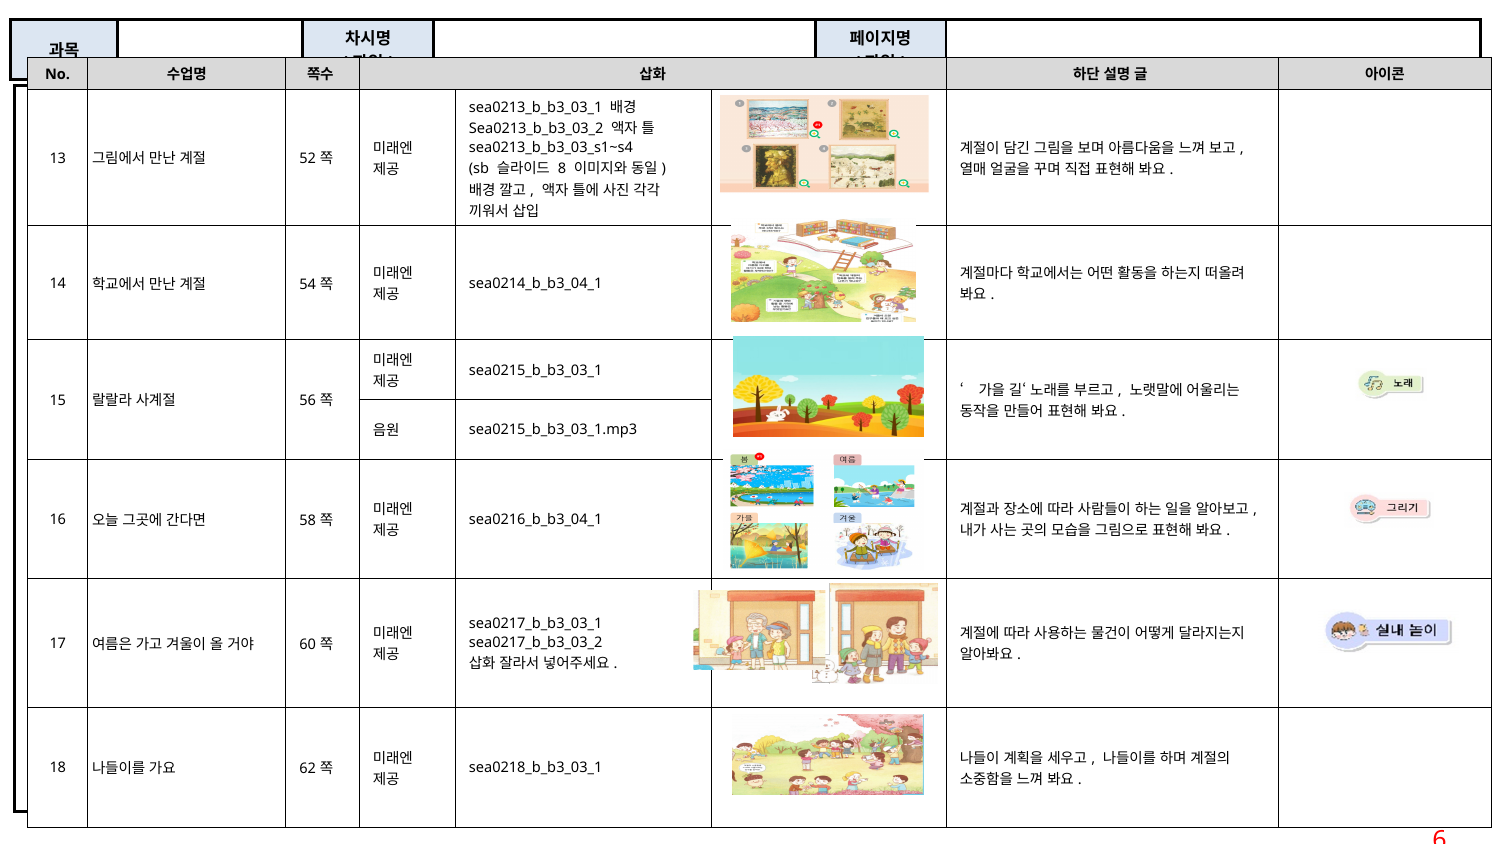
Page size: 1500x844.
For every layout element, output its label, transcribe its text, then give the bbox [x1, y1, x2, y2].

table_cell 13 [28, 90, 87, 225]
table_cell 계절과 장소에 따라 사람들이 하는 일을 알아보고,내가 사는 곳의 모습을 그림으로 표현해 봐요. [947, 460, 1278, 578]
table_cell sea0218_b_b3_03_1 [456, 708, 711, 827]
table_cell 14 [28, 226, 87, 339]
picture [731, 217, 916, 322]
table_cell 15 [28, 340, 87, 459]
table_cell 미래엔 제공 [360, 226, 455, 339]
table_cell 미래엔 제공 [360, 460, 455, 578]
picture [1318, 609, 1459, 653]
table_cell [1279, 340, 1491, 459]
table_cell sea0216_b_b3_04_1 [456, 460, 711, 578]
picture [1343, 492, 1434, 528]
table_cell 음원 [360, 400, 455, 459]
table_header 삽화 [360, 58, 946, 89]
picture [722, 449, 925, 571]
table_cell 미래엔 제공 [360, 340, 455, 399]
picture [733, 336, 924, 438]
table_cell 계절마다 학교에서는 어떤 활동을 하는지 떠올려 봐요. [947, 226, 1278, 339]
table_header 하단 설명 글 [947, 58, 1278, 89]
table_cell [1279, 90, 1491, 225]
table_cell 여름은 가고 겨울이 올 거야 [88, 579, 285, 707]
table_cell [712, 340, 946, 459]
table_cell 나들이 계획을 세우고, 나들이를 하며 계절의 소중함을 느껴 봐요. [947, 708, 1278, 827]
table_header No. [28, 58, 87, 89]
table_header 수업명 [88, 58, 285, 89]
table_cell 계절이 담긴 그림을 보며 아름다움을 느껴 보고, 열매 얼굴을 꾸며 직접 표현해 봐요. [947, 90, 1278, 225]
table_cell sea0214_b_b3_04_1 [456, 226, 711, 339]
table_cell 52쪽 [286, 90, 359, 225]
table_cell 미래엔 제공 [360, 708, 455, 827]
table_cell [1279, 460, 1491, 578]
table_cell 오늘 그곳에 간다면 [88, 460, 285, 578]
picture [692, 583, 939, 684]
table_cell [712, 90, 946, 225]
table_cell [1279, 579, 1491, 707]
table_cell 60쪽 [286, 579, 359, 707]
table_cell 계절에 따라 사용하는 물건이 어떻게 달라지는지 알아봐요. [947, 579, 1278, 707]
table_cell 16 [28, 460, 87, 578]
table_cell [926, 460, 946, 578]
table_cell [712, 226, 946, 339]
picture [716, 93, 931, 194]
table_cell 그림에서 만난 계절 [88, 90, 285, 225]
table_cell 나들이를 가요 [88, 708, 285, 827]
table_header 쪽수 [286, 58, 359, 89]
table_cell [712, 460, 720, 578]
table_cell 58쪽 [286, 460, 359, 578]
table_cell 56쪽 [286, 340, 359, 459]
table_cell 17 [28, 579, 87, 707]
table_cell sea0217_b_b3_03_1 sea0217_b_b3_03_2 삽화 잘라서 넣어주세요. [456, 579, 711, 707]
table_cell 랄랄라 사계절 [88, 340, 285, 459]
table_cell [712, 708, 946, 827]
table_cell 학교에서 만난 계절 [88, 226, 285, 339]
table_header 아이콘 [1279, 58, 1491, 89]
table_cell sea0213_b_b3_03_1 배경 Sea0213_b_b3_03_2 액자 틀 sea0213_b_b3_03_s1~s4 (sb 슬라이드 8 이미지와 동일) 배경 깔고, 액자 틀에 사진 각각 끼워서 삽입 [456, 90, 711, 225]
picture [732, 714, 924, 796]
table_cell sea0215_b_b3_03_1 [456, 340, 711, 399]
table_cell ‘가을 길‘ 노래를 부르고, 노랫말에 어울리는 동작을 만들어 표현해 봐요. [947, 340, 1278, 459]
table_cell 미래엔 제공 [360, 90, 455, 225]
table_cell sea0215_b_b3_03_1.mp3 [456, 400, 711, 459]
table_cell 미래엔 제공 [360, 579, 455, 707]
picture [1354, 368, 1427, 401]
table_cell [712, 579, 946, 707]
table_cell [1279, 708, 1491, 827]
table_cell [1279, 226, 1491, 339]
table_cell 62쪽 [286, 708, 359, 827]
table_cell 18 [28, 708, 87, 827]
table_cell 54쪽 [286, 226, 359, 339]
